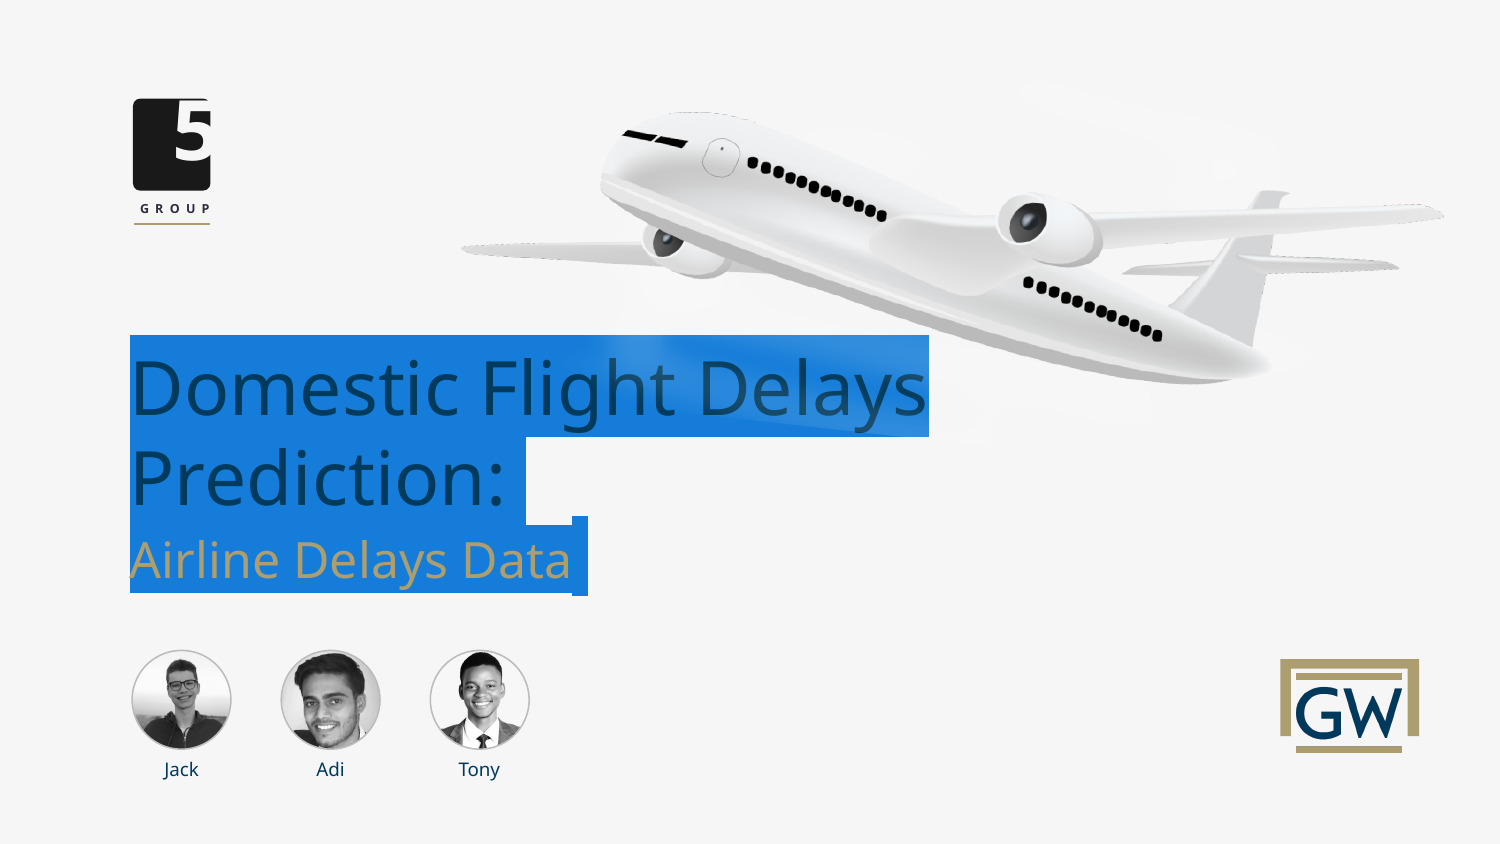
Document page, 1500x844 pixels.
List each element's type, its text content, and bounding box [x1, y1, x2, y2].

picture [410, 16, 1481, 497]
text_box Jack [137, 749, 226, 788]
text_box Adi [286, 749, 375, 788]
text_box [1280, 658, 1420, 759]
text_box [279, 648, 383, 749]
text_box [124, 89, 233, 231]
text_box Tony [435, 749, 524, 788]
text_box [428, 648, 532, 749]
title Domestic Flight Delays Prediction: Airline Delays Data [114, 317, 1019, 613]
text_box [130, 648, 234, 749]
